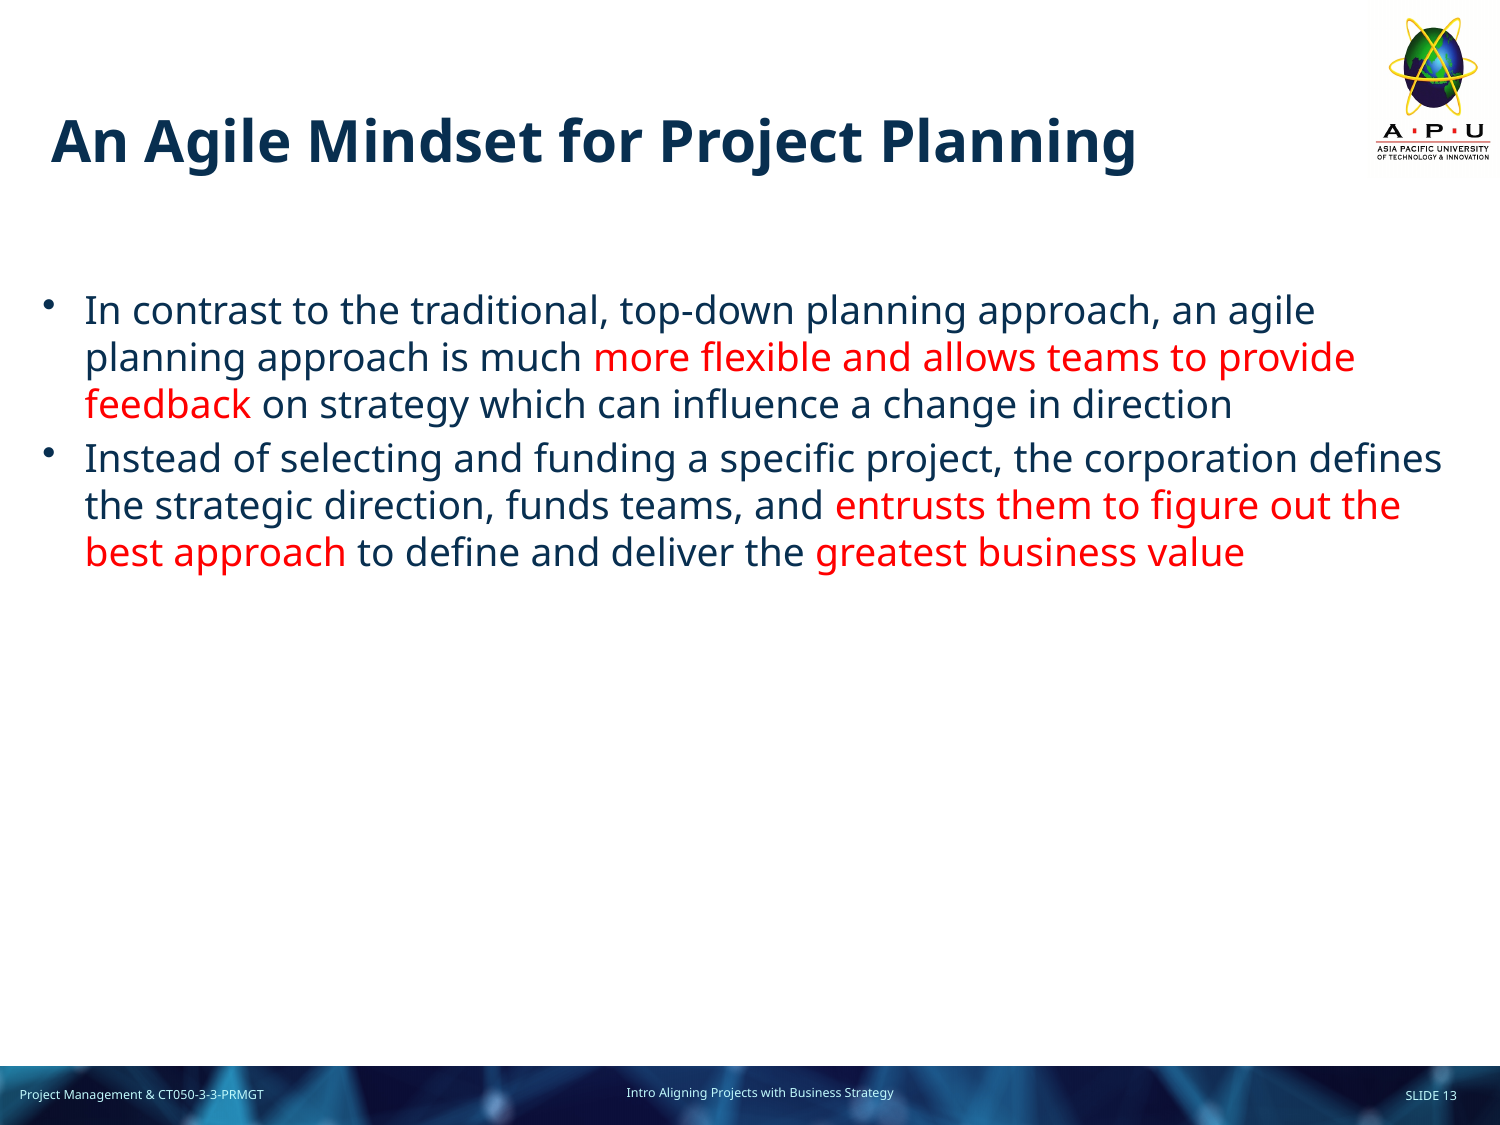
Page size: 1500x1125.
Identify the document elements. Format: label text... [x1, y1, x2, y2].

title An Agile Mindset for Project Planning [36, 45, 1323, 233]
picture [1367, 0, 1500, 178]
list In contrast to the traditional, top-down planning approach, an agile planning approach is much more flexible and allows teams to provide feedback on strategy which can influence a change in direction Instead of selecting and funding a specific project, the corporation defines the strategic direction, funds teams, and entrusts them to figure out the best approach to define and deliver the greatest business value [27, 278, 1473, 1021]
picture [0, 1066, 1500, 1125]
